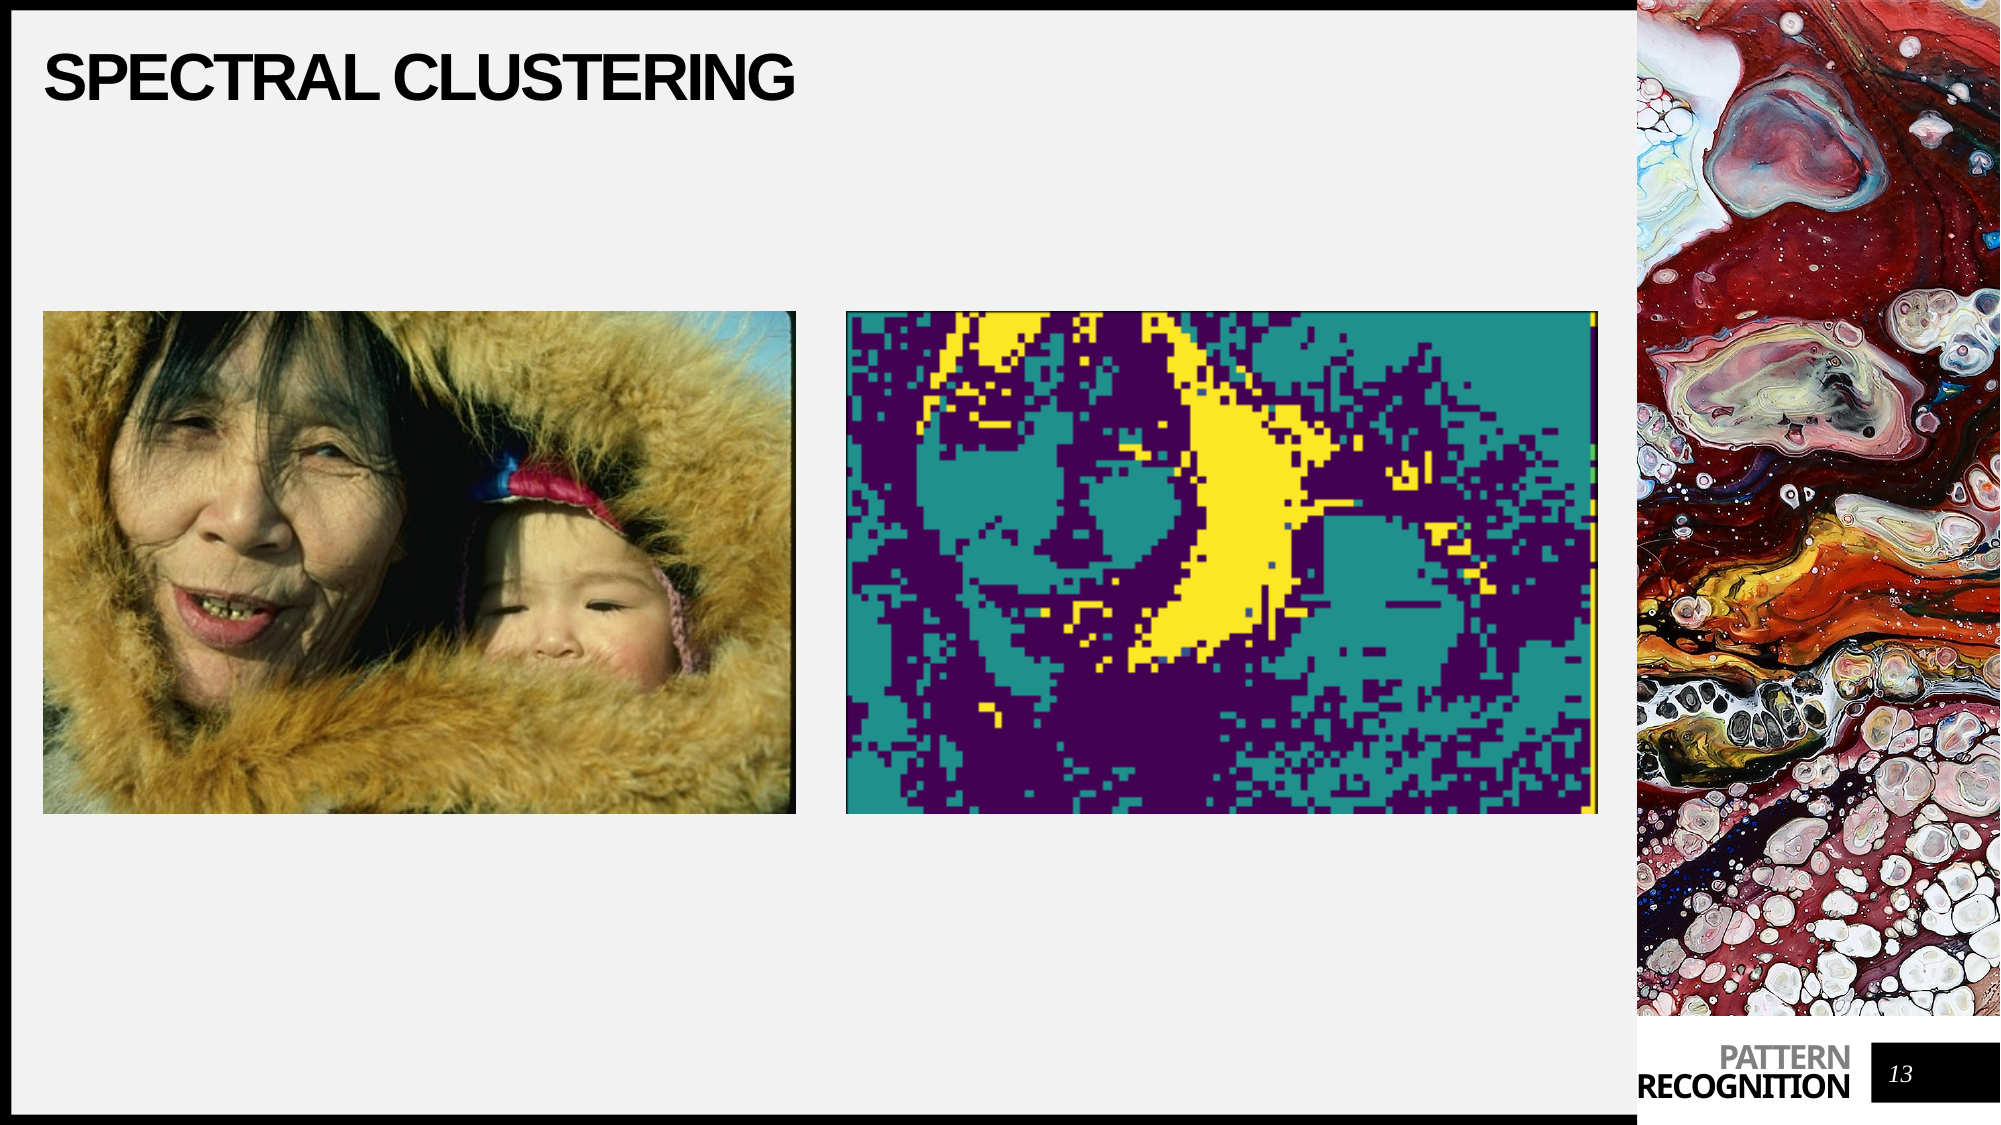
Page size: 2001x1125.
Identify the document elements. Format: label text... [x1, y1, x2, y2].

title SPECTRAL CLUSTERING [43, 43, 1211, 115]
picture [1637, 0, 2000, 1016]
picture [846, 311, 1598, 814]
picture [43, 311, 796, 814]
slide_number 13 [1877, 1050, 1924, 1096]
